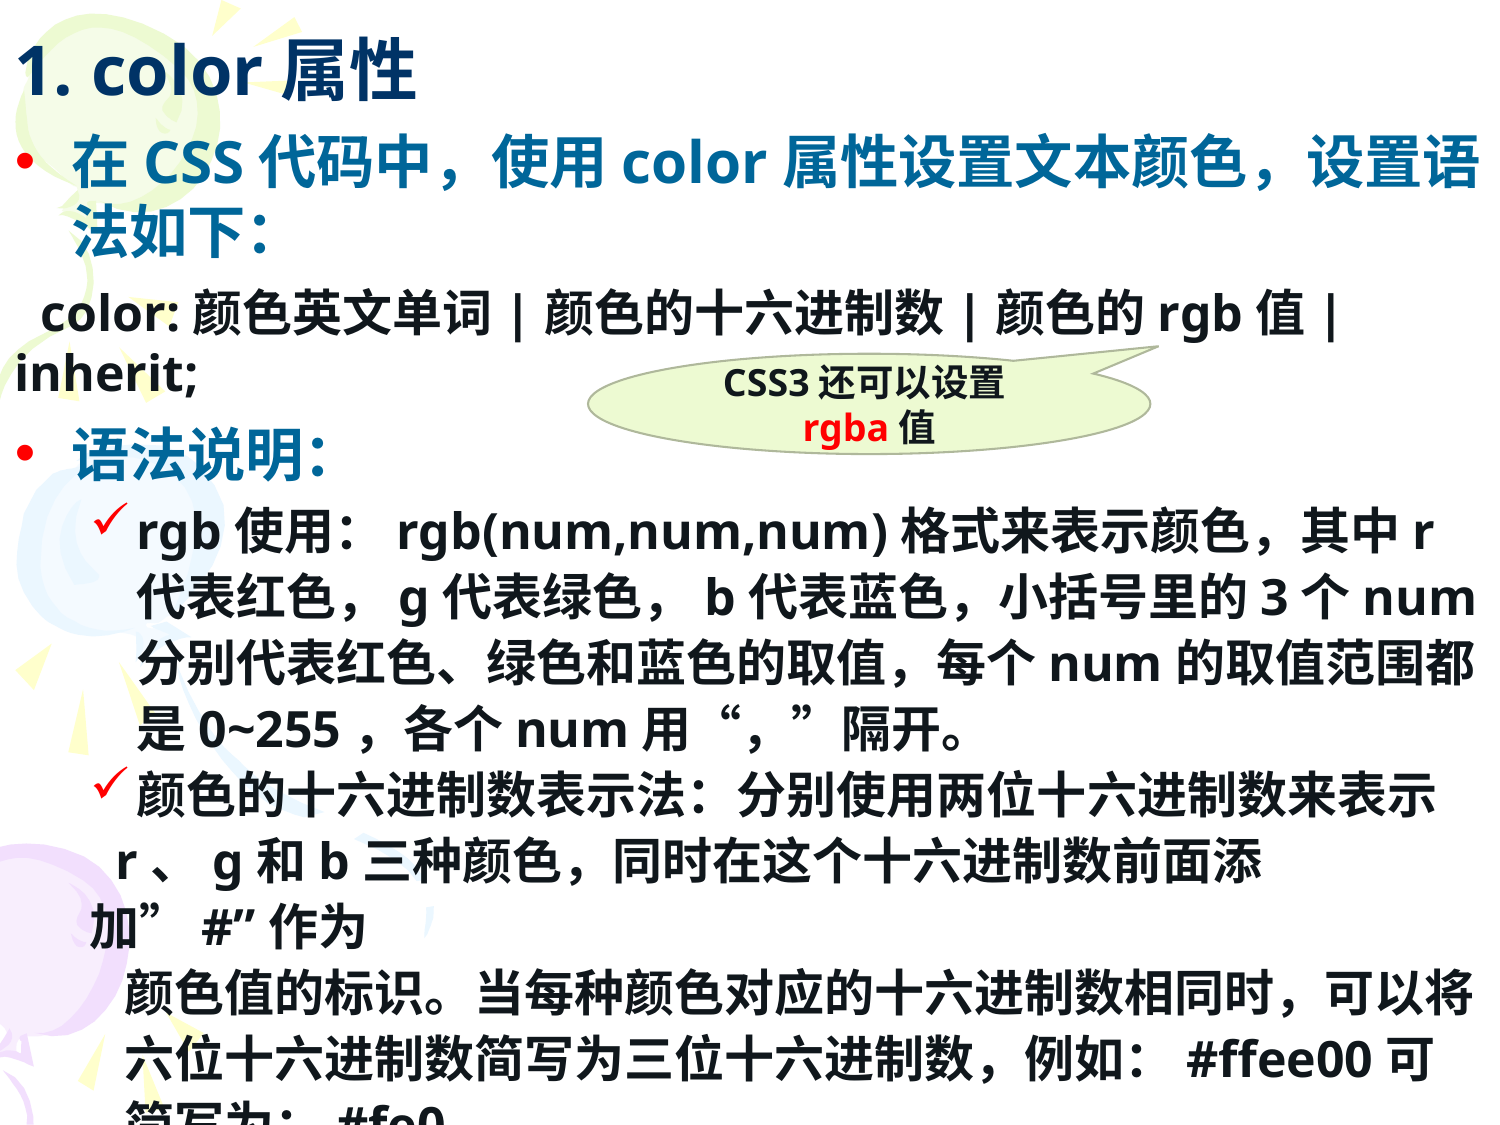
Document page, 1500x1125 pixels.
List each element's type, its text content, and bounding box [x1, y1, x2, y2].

text_box CSS3还可以设置rgba值 [586, 345, 1160, 456]
title 1. color属性 [0, 0, 1426, 117]
list 在CSS代码中，使用color属性设置文本颜色，设置语法如下： color:颜色英文单词|颜色的十六进制数|颜色的rgb值|inherit; 语法说明： rgb使用：rgb(num,num,num)格式来表示颜色，其中r代表红色，g代表绿色，b代表蓝色，小括号里的3个num分别代表红色、绿色和蓝色的取值，每个num的取值范围都是0~255，各个num用“，”隔开。 颜色的十六进制数表示法：分别使用两位十六进制数来表示 r、g和b三种颜色，同时在这个十六进制数前面添加”#”作为 颜色值的标识。当每种颜色对应的十六进制数相同时，可以将 六位十六进制数简写为三位十六进制数，例如：#ffee00可 简写为：#fe0。 inherit：表示继承父元素的颜色。 [0, 117, 1500, 1024]
